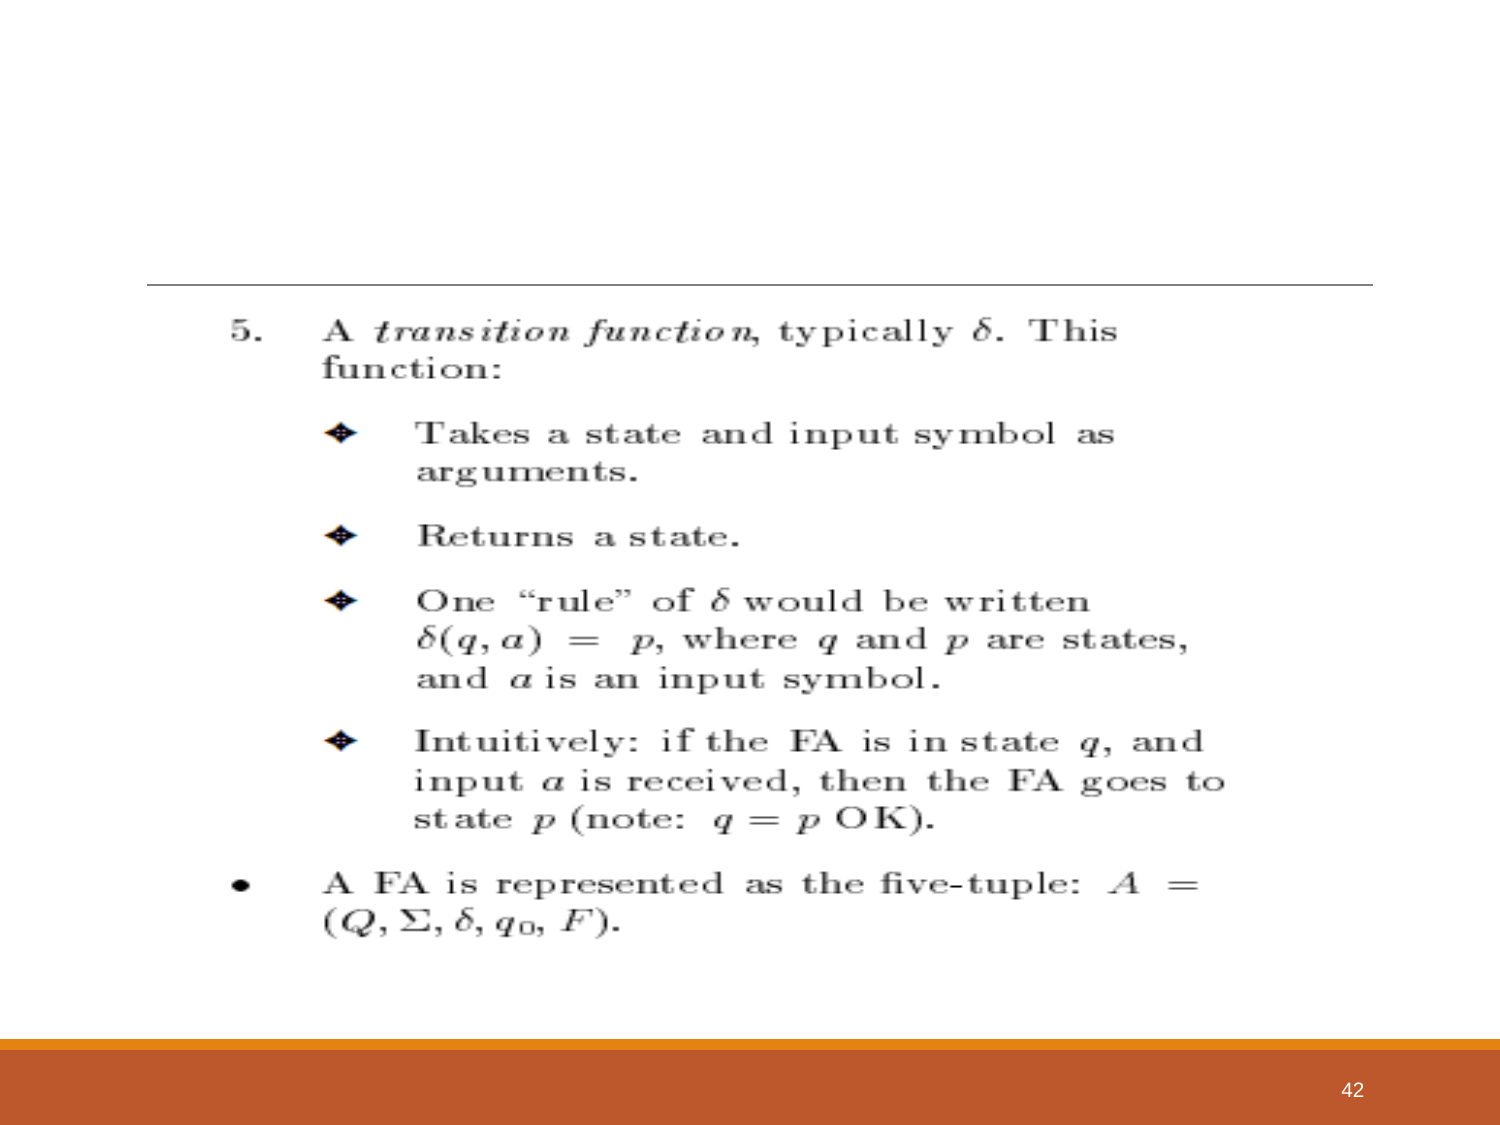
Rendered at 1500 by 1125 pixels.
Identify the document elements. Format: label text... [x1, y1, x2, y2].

text_box 42 [1217, 1059, 1380, 1120]
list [134, 302, 1373, 963]
